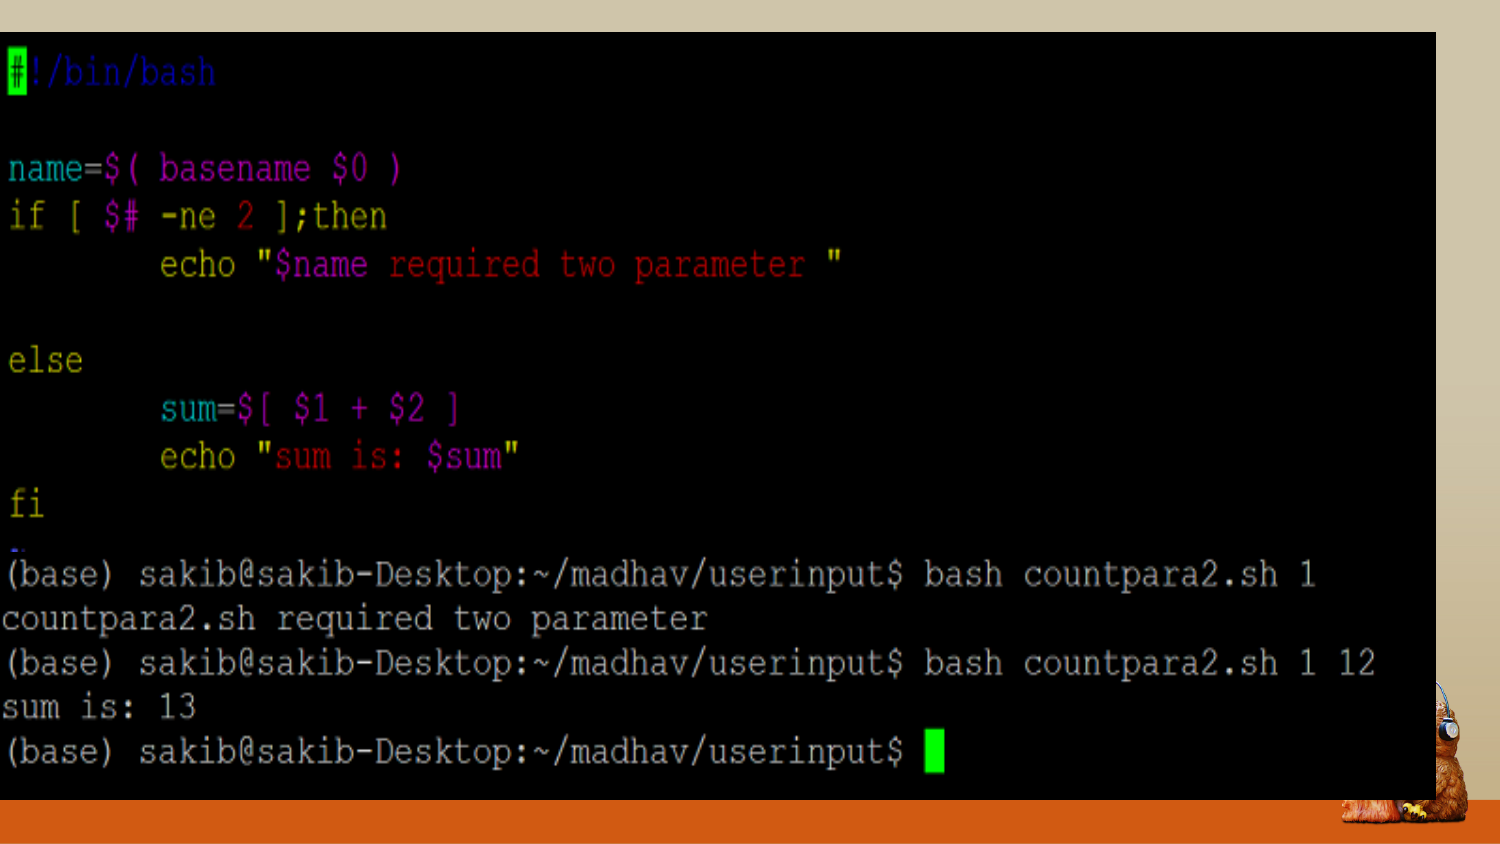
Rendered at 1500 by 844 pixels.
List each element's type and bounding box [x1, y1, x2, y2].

picture [0, 31, 1468, 826]
list [0, 0, 1500, 800]
